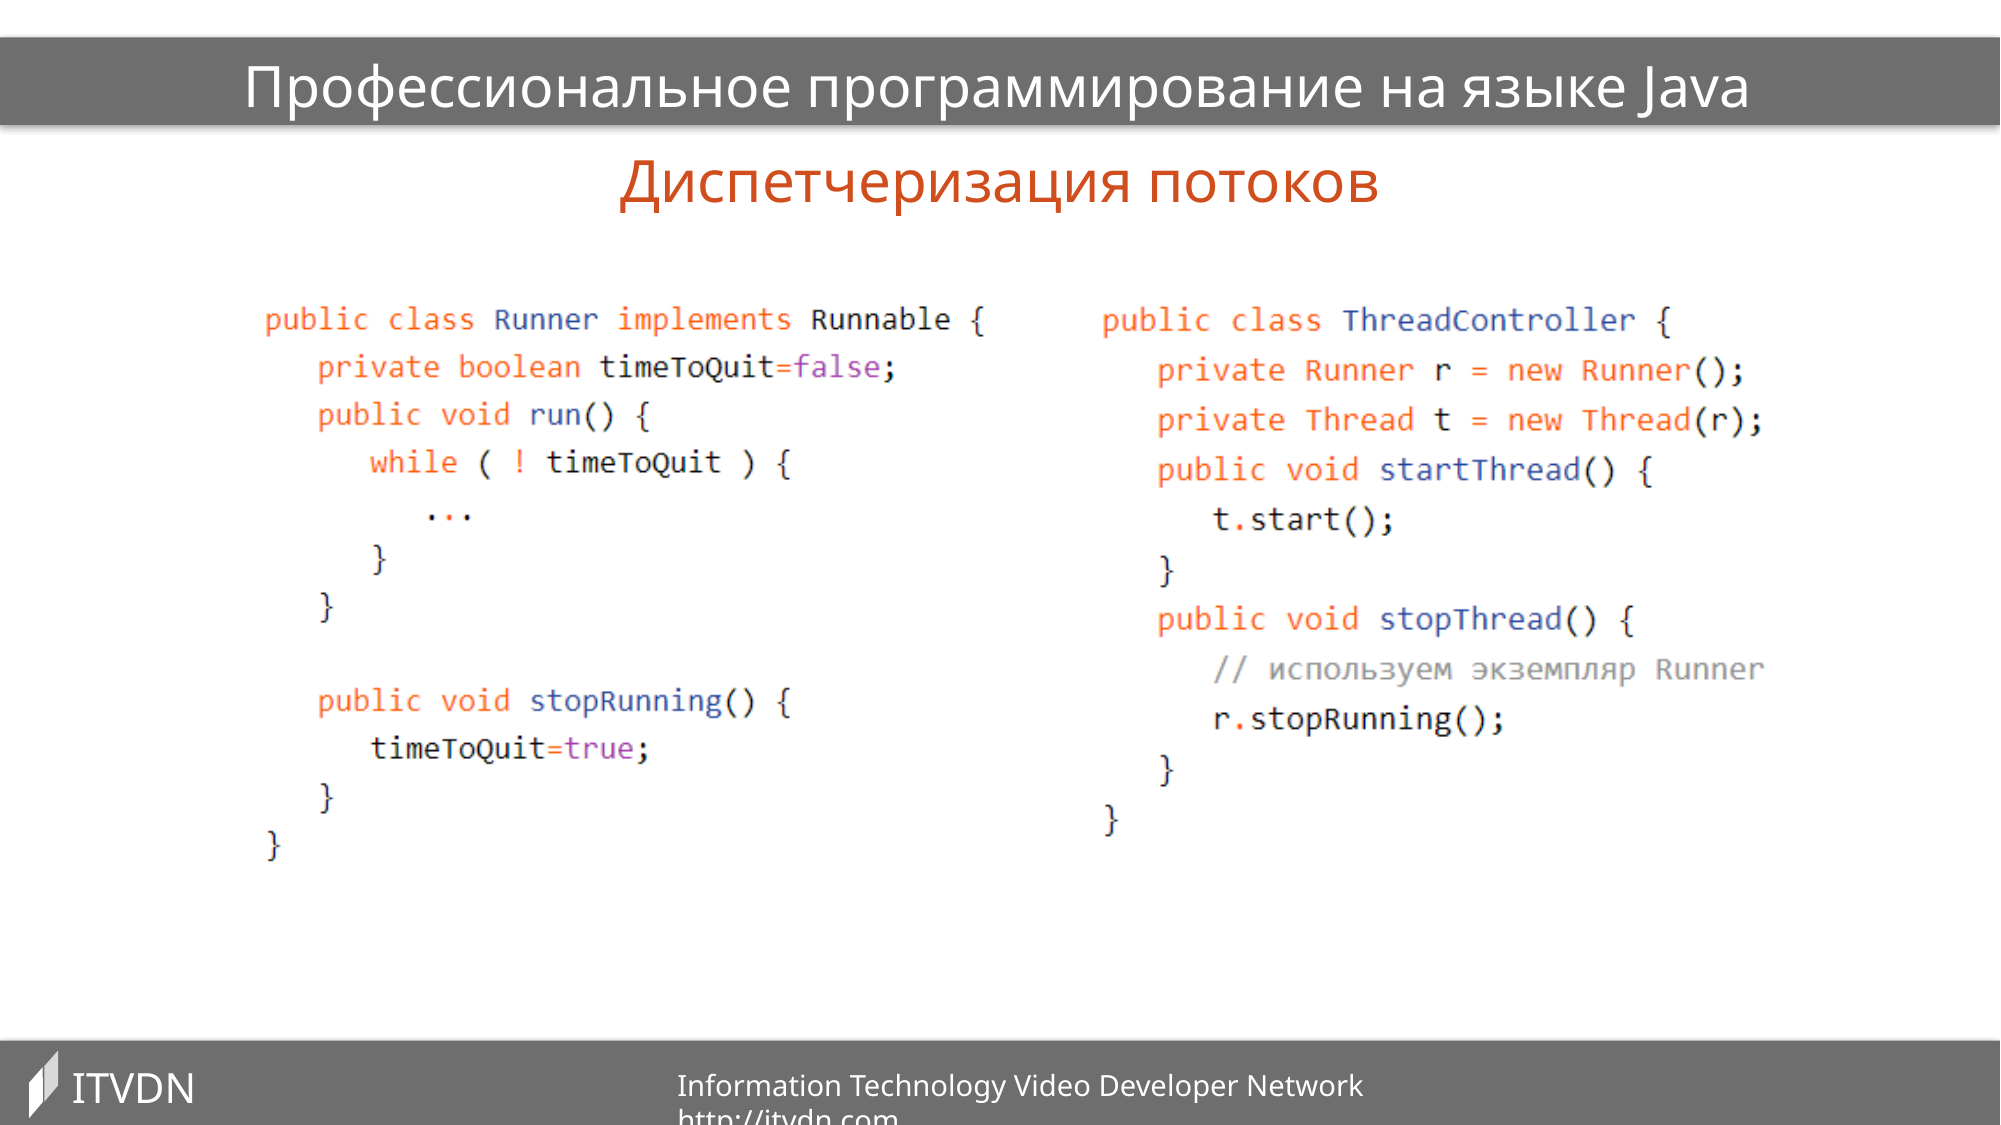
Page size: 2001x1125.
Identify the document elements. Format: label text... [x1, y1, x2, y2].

text_box [0, 34, 2000, 128]
picture [1093, 298, 1788, 844]
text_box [28, 1050, 59, 1119]
text_box Information Technology Video Developer Network http://itvdn.com [662, 1059, 1963, 1125]
text_box [0, 1037, 2000, 1125]
text_box Профессиональное программирование на языке Java [207, 37, 1788, 132]
text_box Диспетчеризация потоков [324, 138, 1675, 225]
picture [257, 298, 1009, 872]
text_box ITVDN [62, 1054, 212, 1120]
